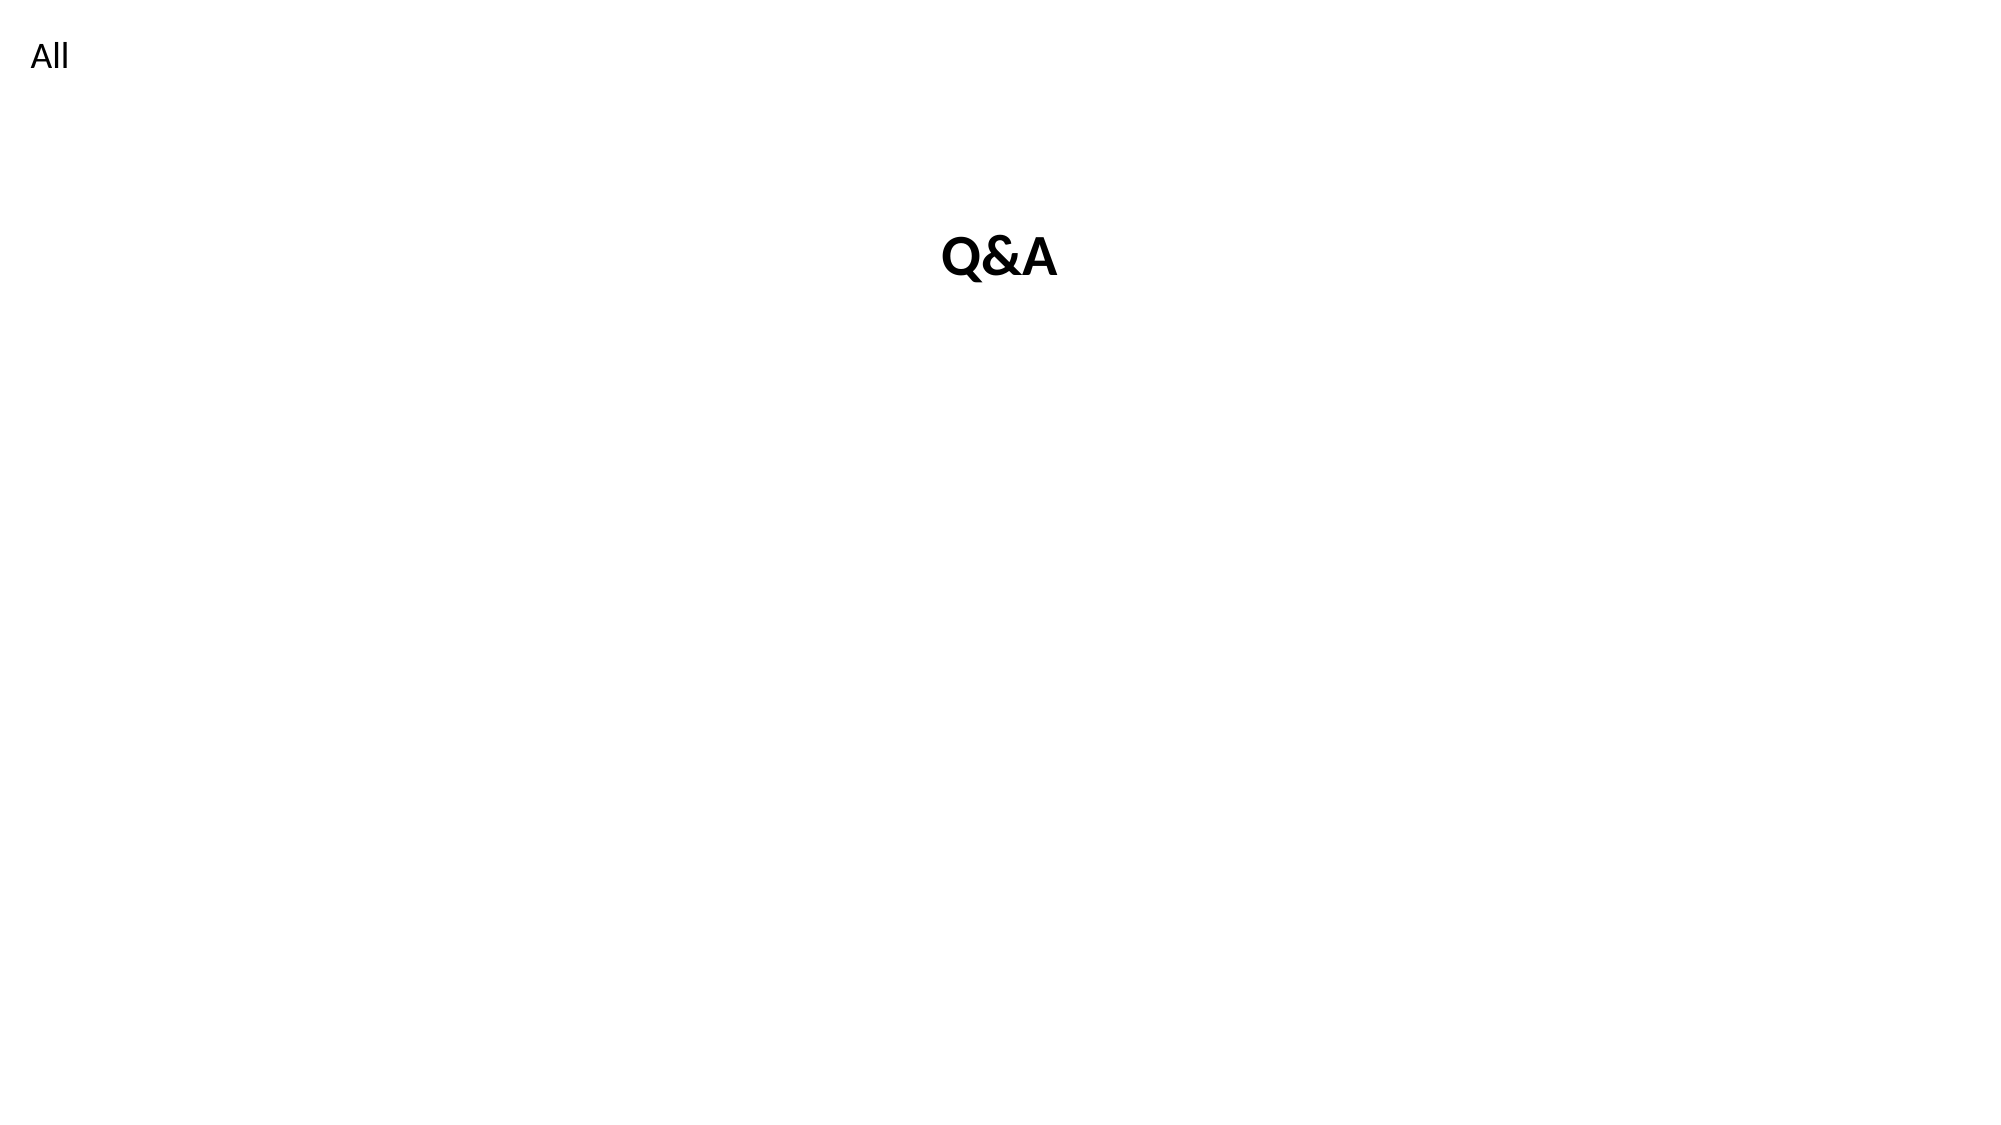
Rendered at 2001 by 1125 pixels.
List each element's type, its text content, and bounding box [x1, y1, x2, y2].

text_box All [15, 23, 238, 83]
list Q&A [137, 209, 1863, 889]
